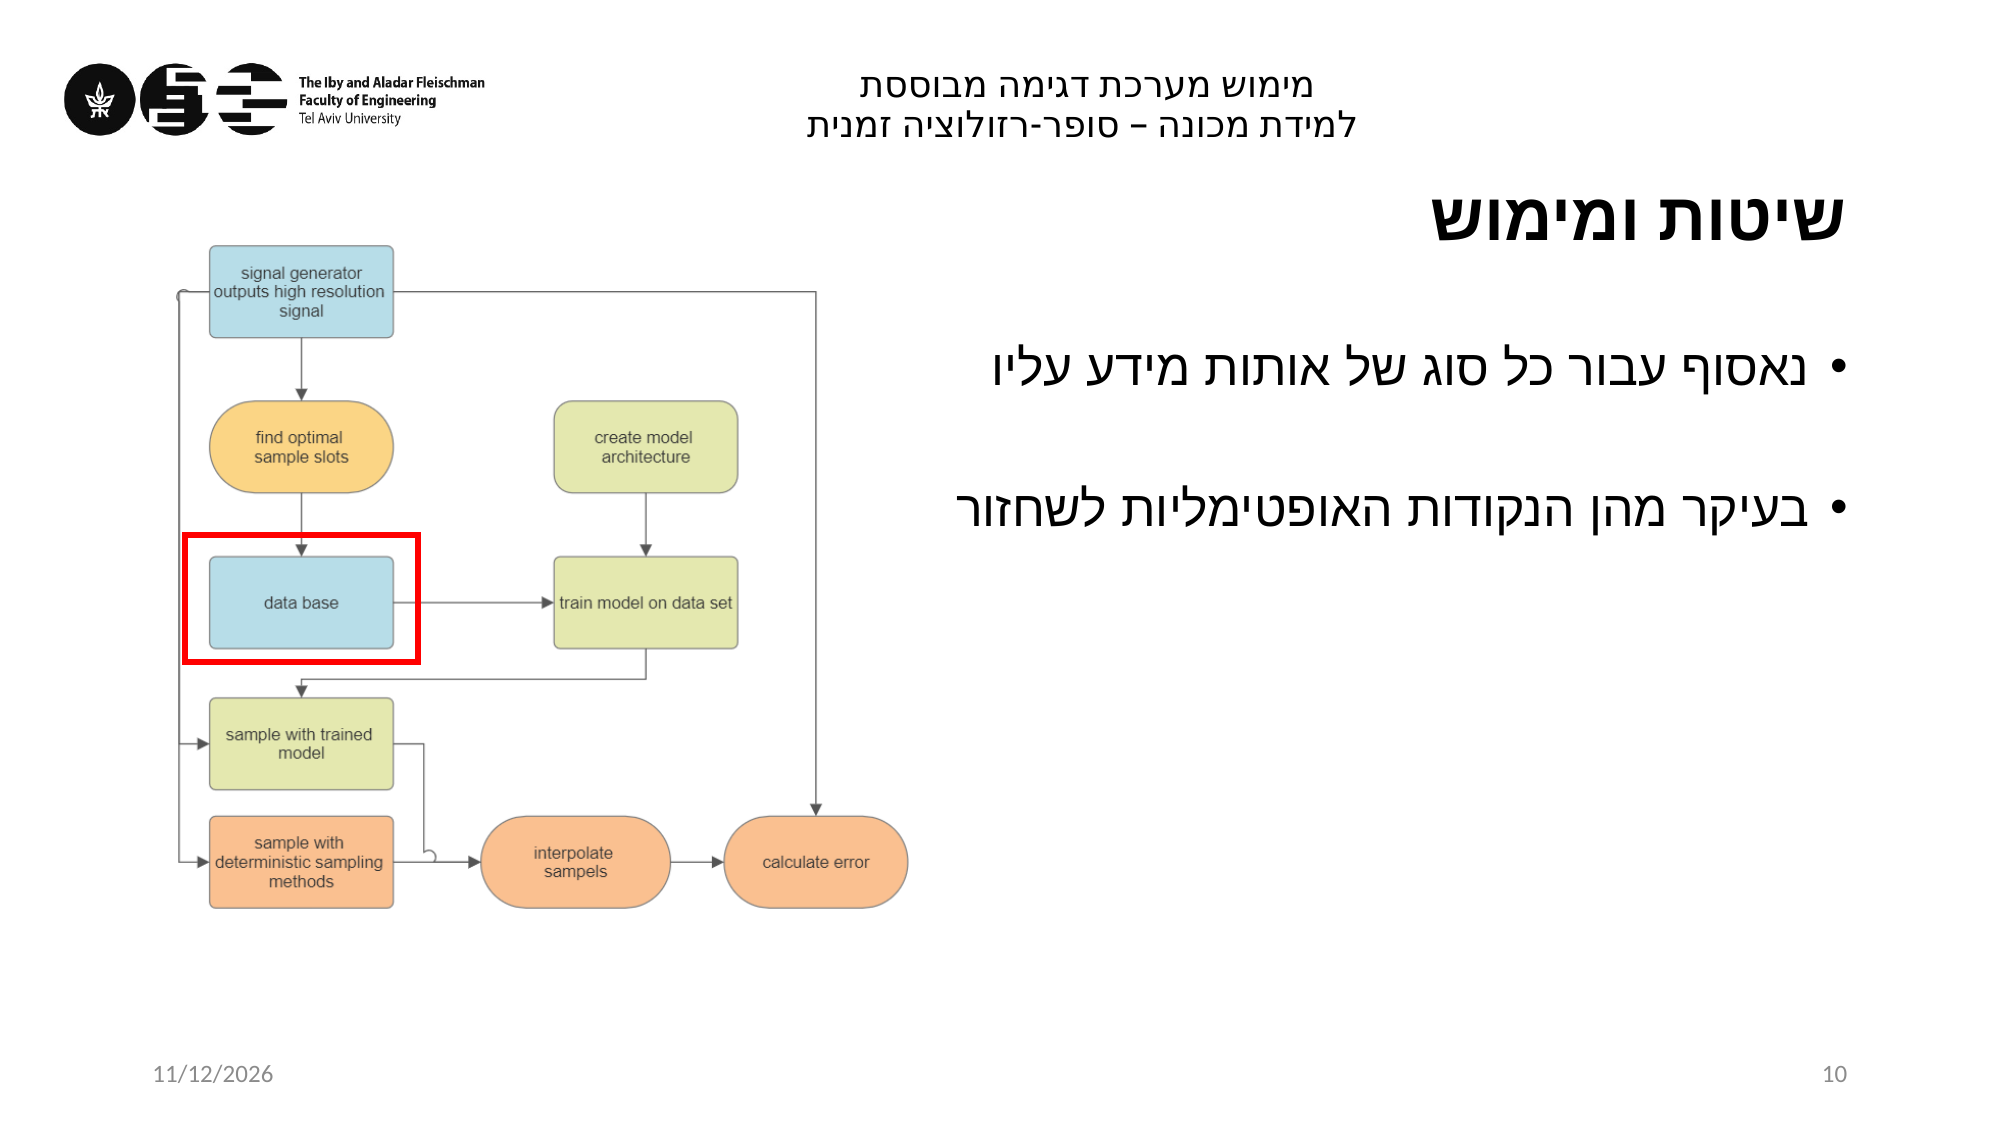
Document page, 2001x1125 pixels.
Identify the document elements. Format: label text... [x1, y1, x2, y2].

picture [162, 237, 913, 920]
list שיטות ומימוש נאסוף עבור כל סוג של אותות מידע עליו בעיקר מהן הנקודות האופטימליות לשחזור [137, 175, 1863, 1014]
picture [43, 44, 524, 155]
slide_number 10 [1412, 1042, 1863, 1103]
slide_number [137, 1042, 588, 1103]
title מימוש מערכת דגימה מבוססת למידת מכונה – סופר-­­רזולוציה זמנית [537, 58, 1638, 153]
